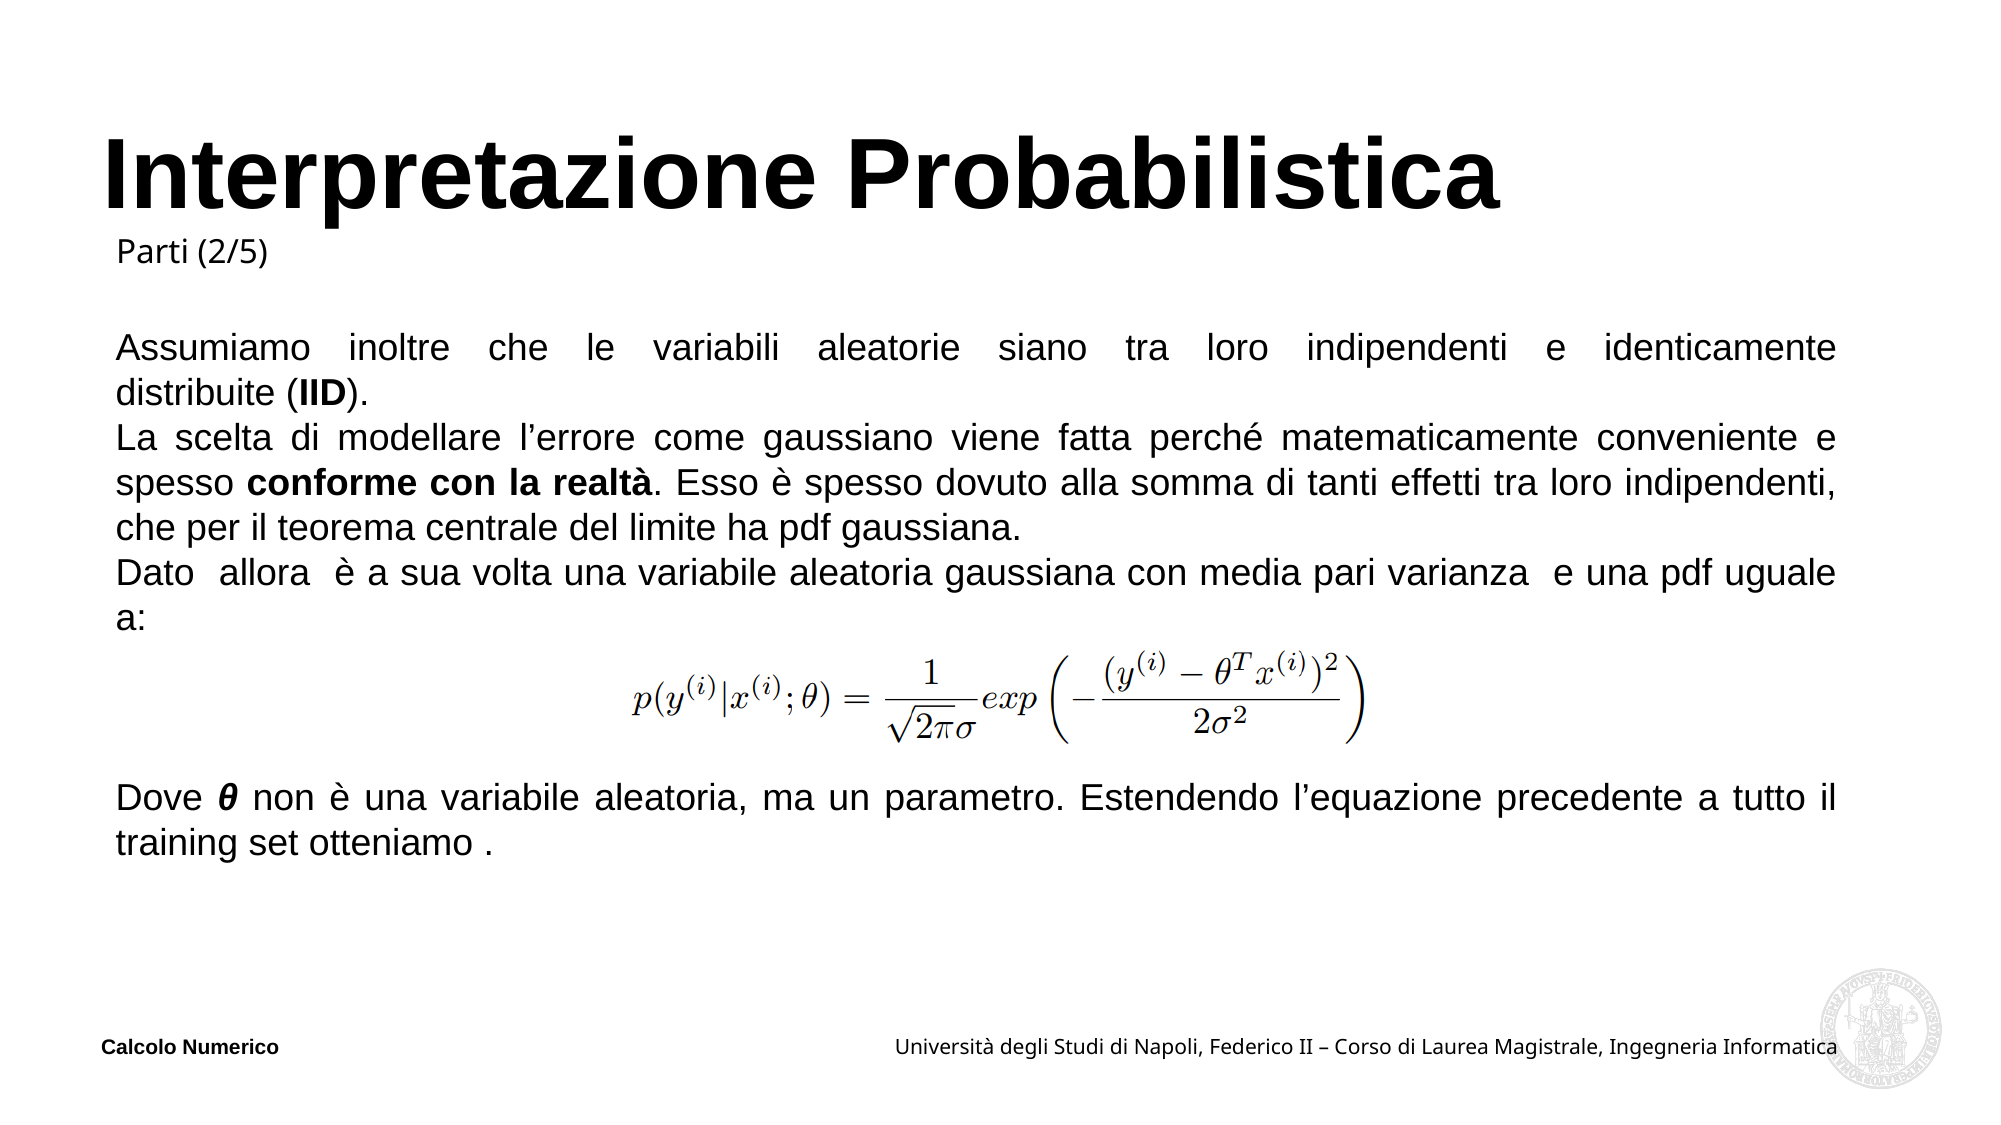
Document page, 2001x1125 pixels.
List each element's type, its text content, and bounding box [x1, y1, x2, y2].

text_box Calcolo Numerico Università degli Studi di Napoli, Federico II – Corso di Laurea Magistrale, Ingegneria Informatica [75, 1028, 1820, 1090]
picture [1820, 968, 1942, 1090]
text_box Parti (2/5) [100, 227, 1748, 404]
picture [628, 648, 1372, 754]
text_box Interpretazione Probabilistica [87, 62, 1855, 292]
